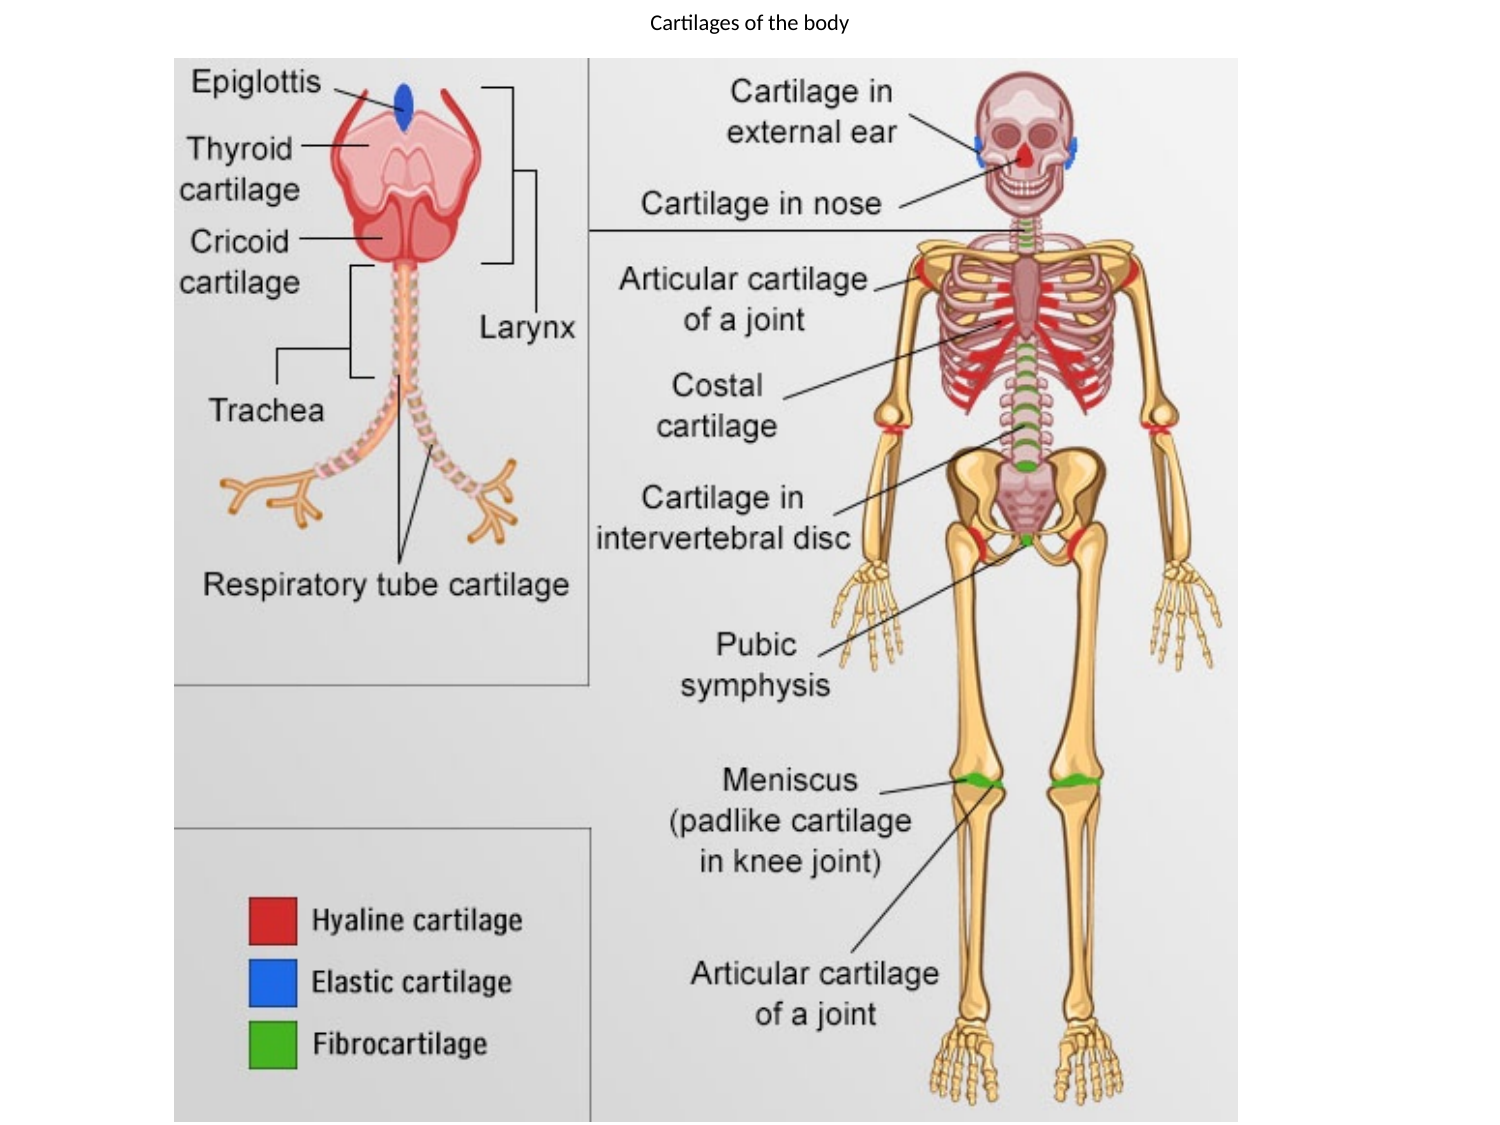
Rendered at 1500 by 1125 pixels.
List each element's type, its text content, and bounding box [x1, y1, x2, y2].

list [174, 58, 1238, 1122]
title Cartilages of the body [75, 0, 1425, 43]
